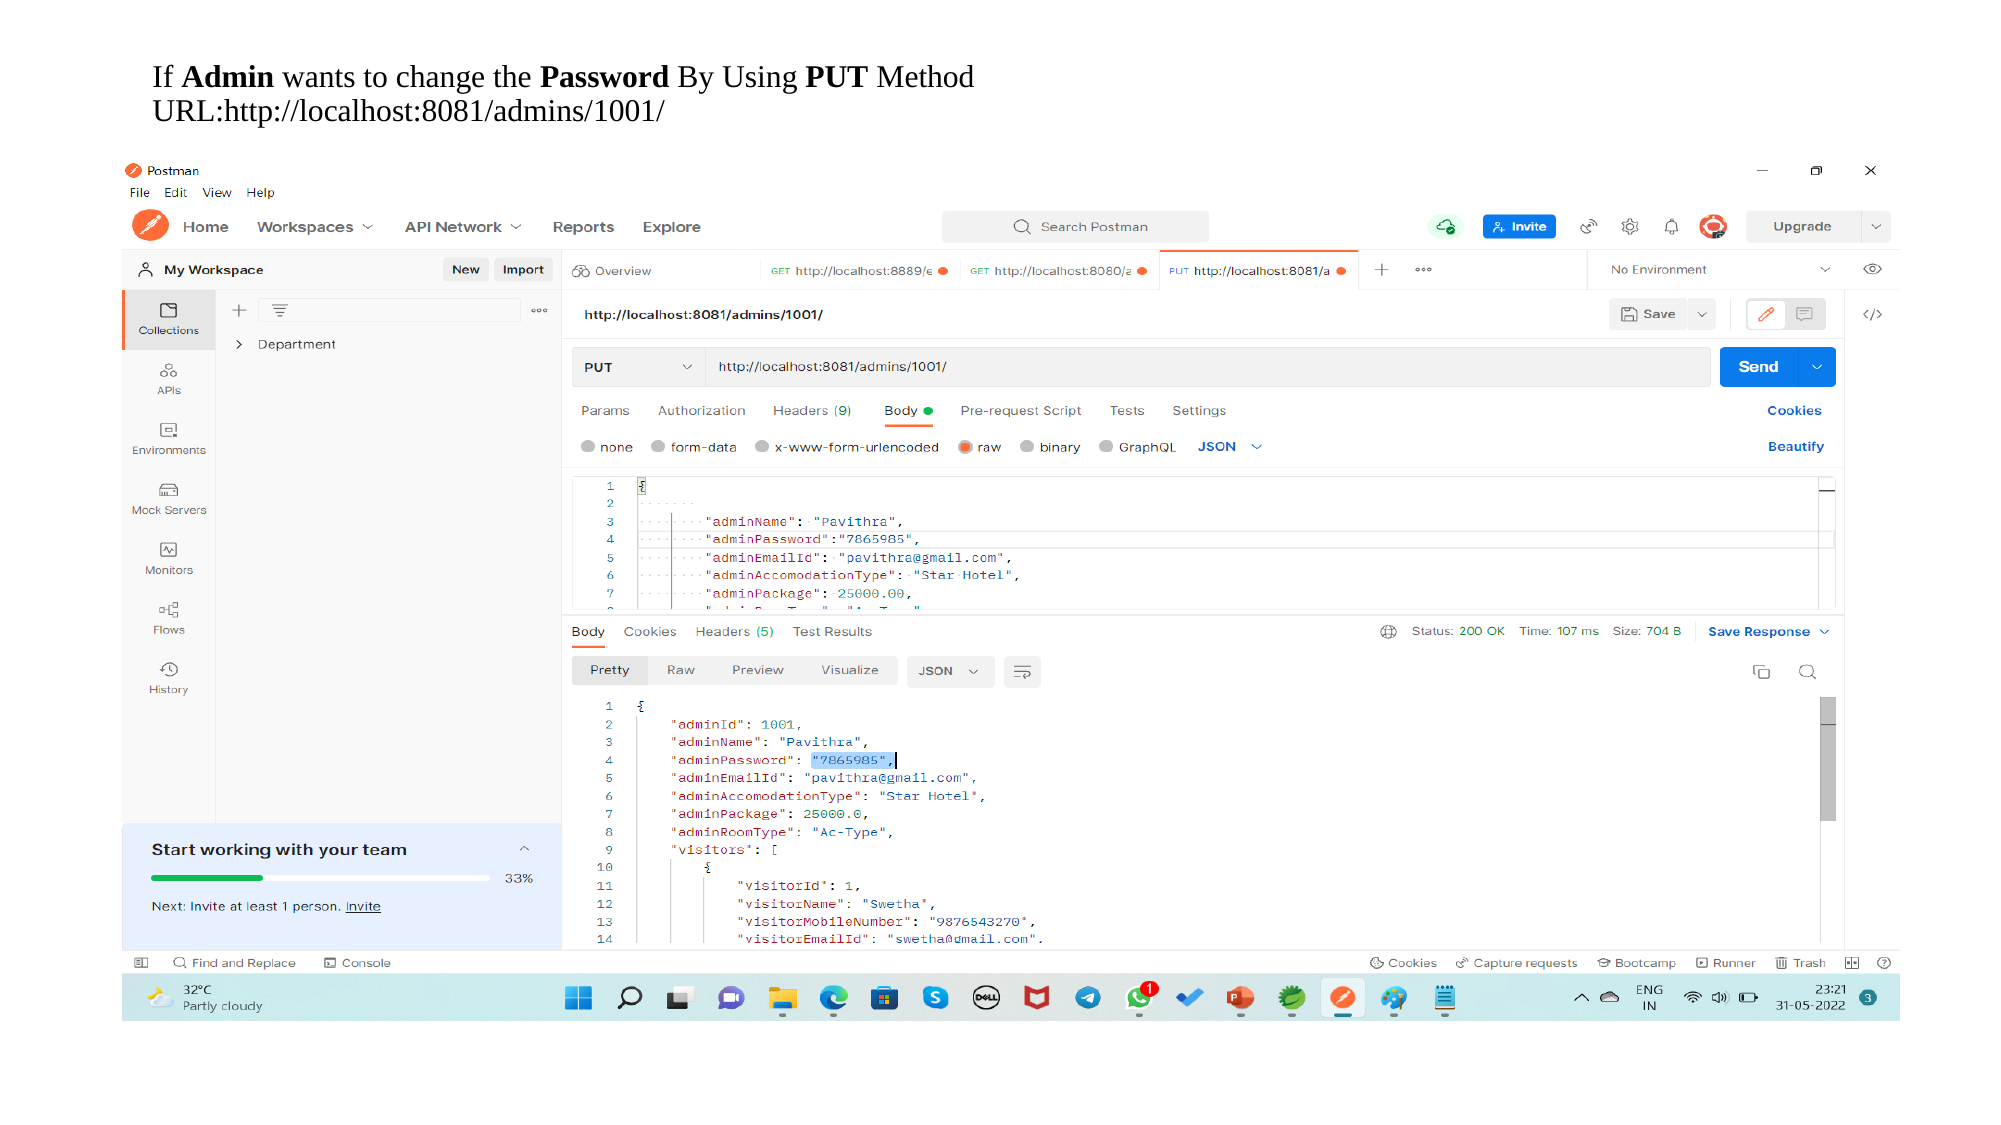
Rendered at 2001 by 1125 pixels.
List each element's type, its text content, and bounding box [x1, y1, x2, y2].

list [122, 159, 1900, 1021]
title If Admin wants to change the Password By Using PUT Method URL:http://localhost:8081/admins/1001/ [137, 52, 1863, 137]
